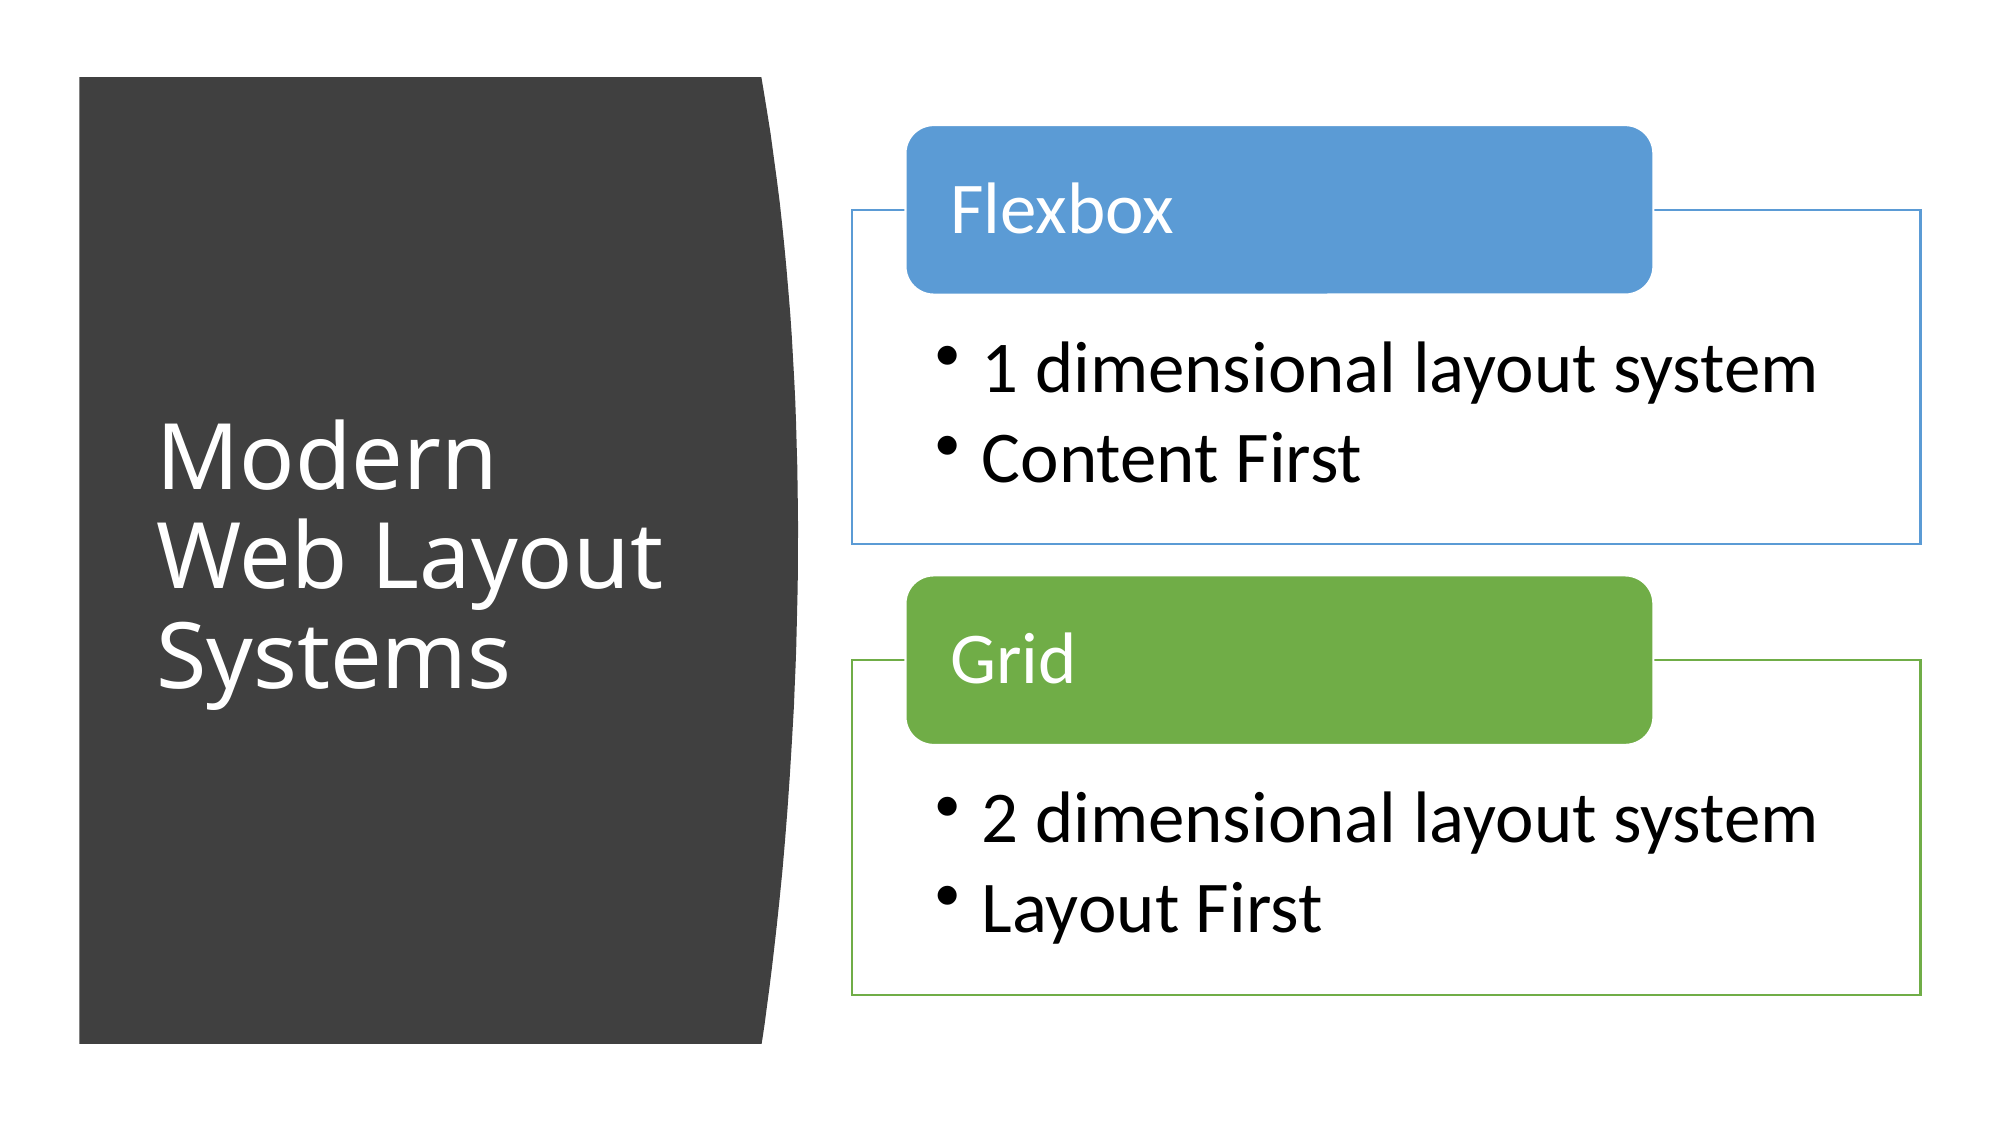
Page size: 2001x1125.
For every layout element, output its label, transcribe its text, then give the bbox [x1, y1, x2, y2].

title Modern Web Layout Systems [141, 166, 702, 953]
text_box [78, 76, 800, 1045]
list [852, 77, 1921, 1043]
